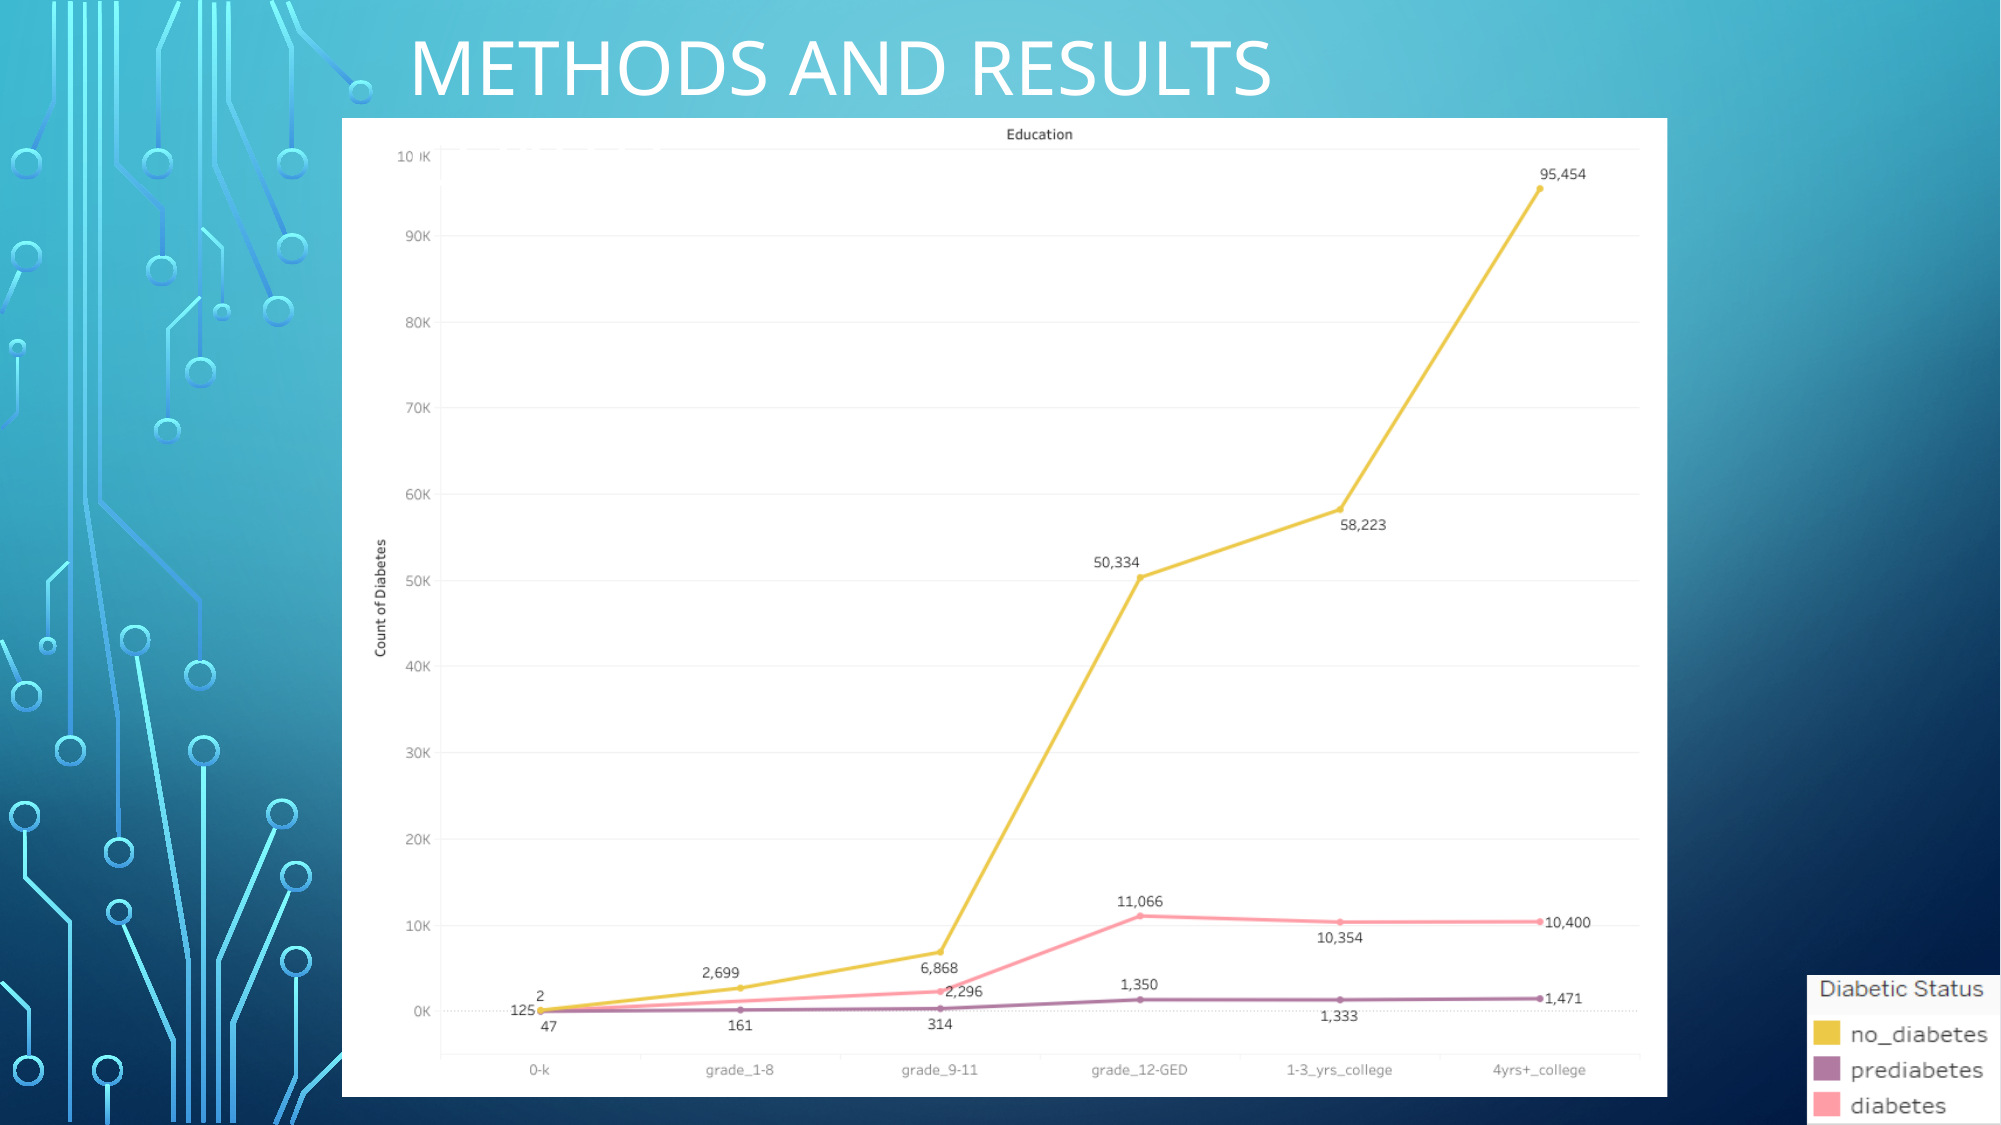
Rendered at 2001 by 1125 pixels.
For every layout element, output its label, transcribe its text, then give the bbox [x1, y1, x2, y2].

picture [332, 118, 1668, 1097]
picture [1806, 974, 2000, 1125]
text_box METHODS AND RESULTS CONTD. [394, 12, 1473, 118]
